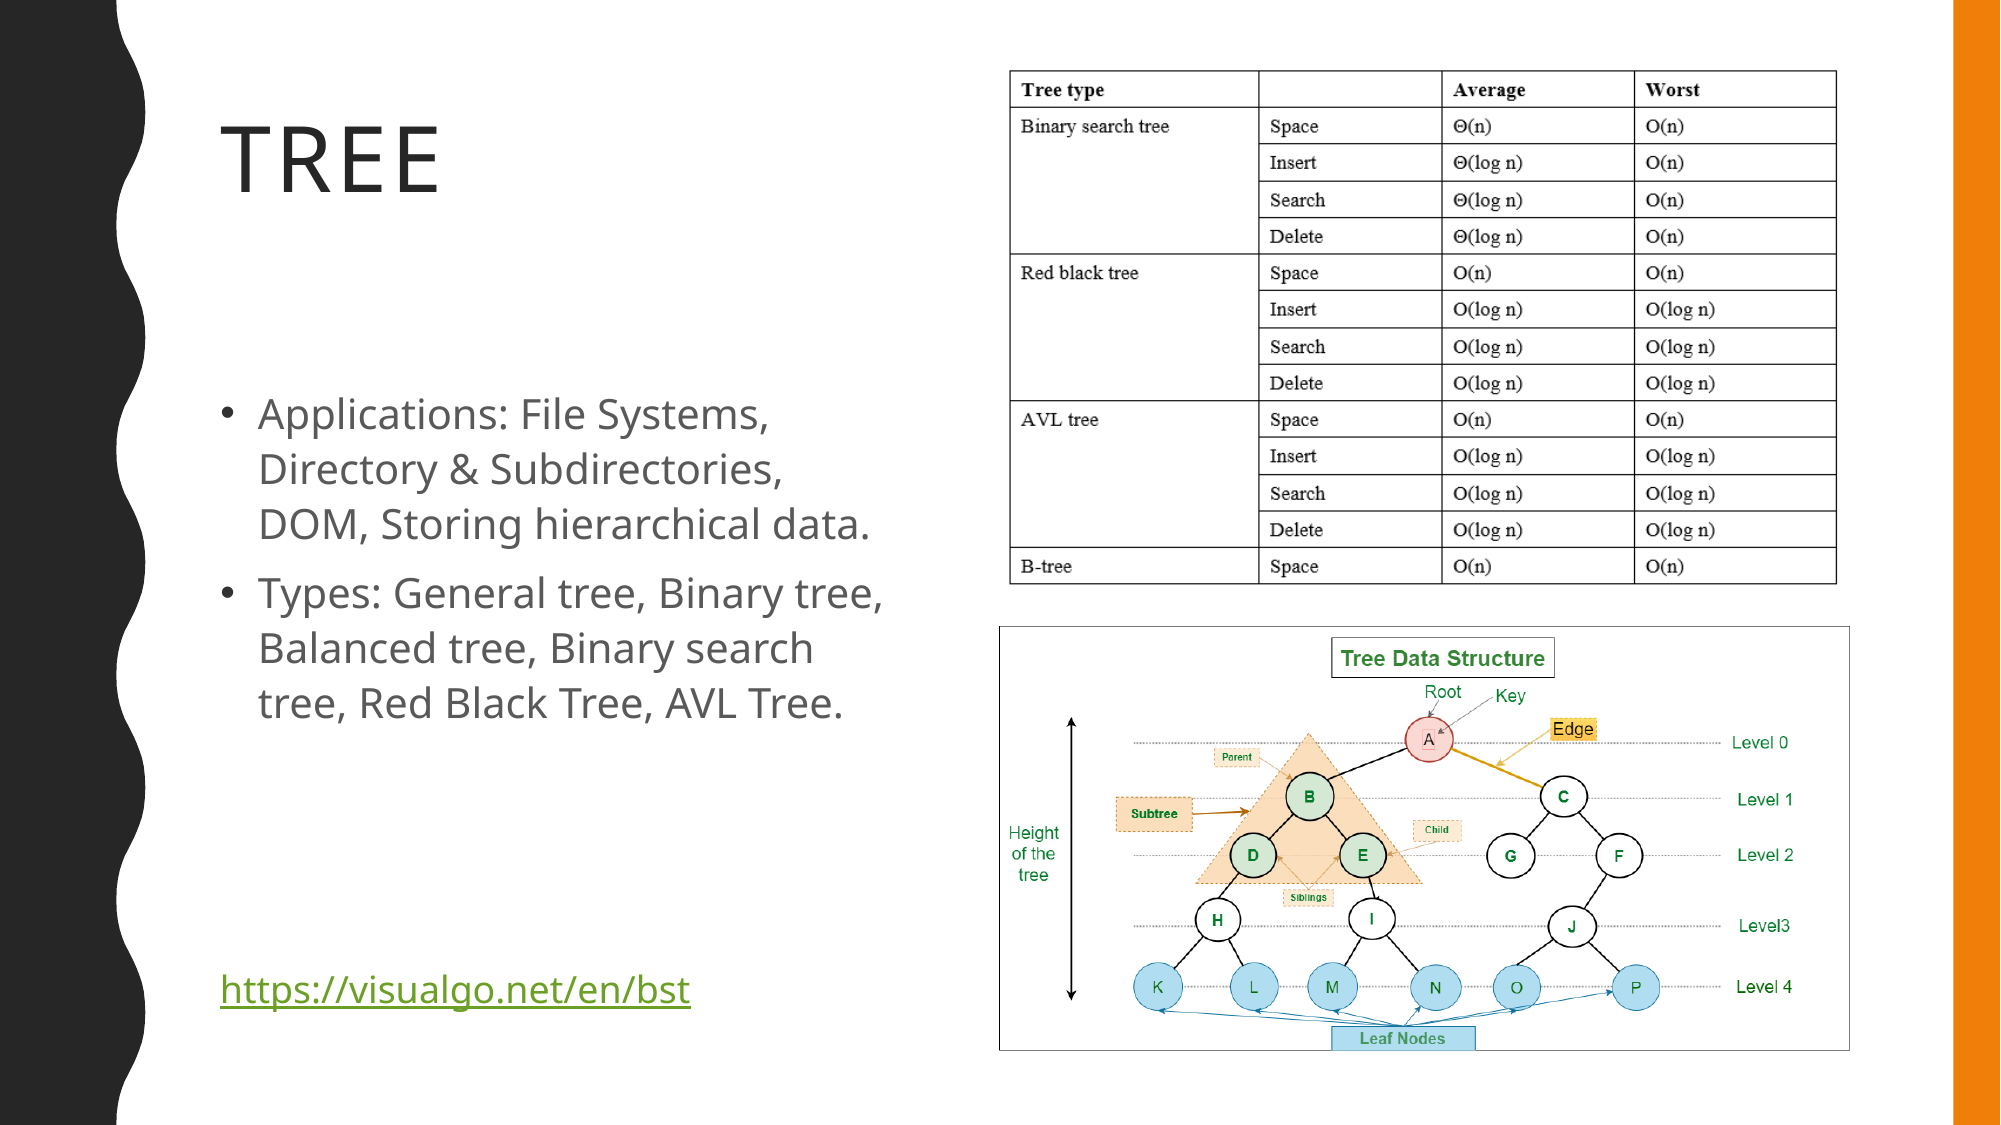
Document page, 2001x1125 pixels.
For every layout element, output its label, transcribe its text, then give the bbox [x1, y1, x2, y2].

title tree [205, 105, 921, 323]
list Applications: File Systems, Directory & Subdirectories, DOM, Storing hierarchical data. Types: General tree, Binary tree, Balanced tree, Binary search tree, Red Black Tree, AVL Tree. [205, 375, 922, 965]
picture [999, 61, 1850, 595]
text_box https://visualgo.net/en/bst [205, 958, 751, 1025]
picture [999, 626, 1850, 1051]
